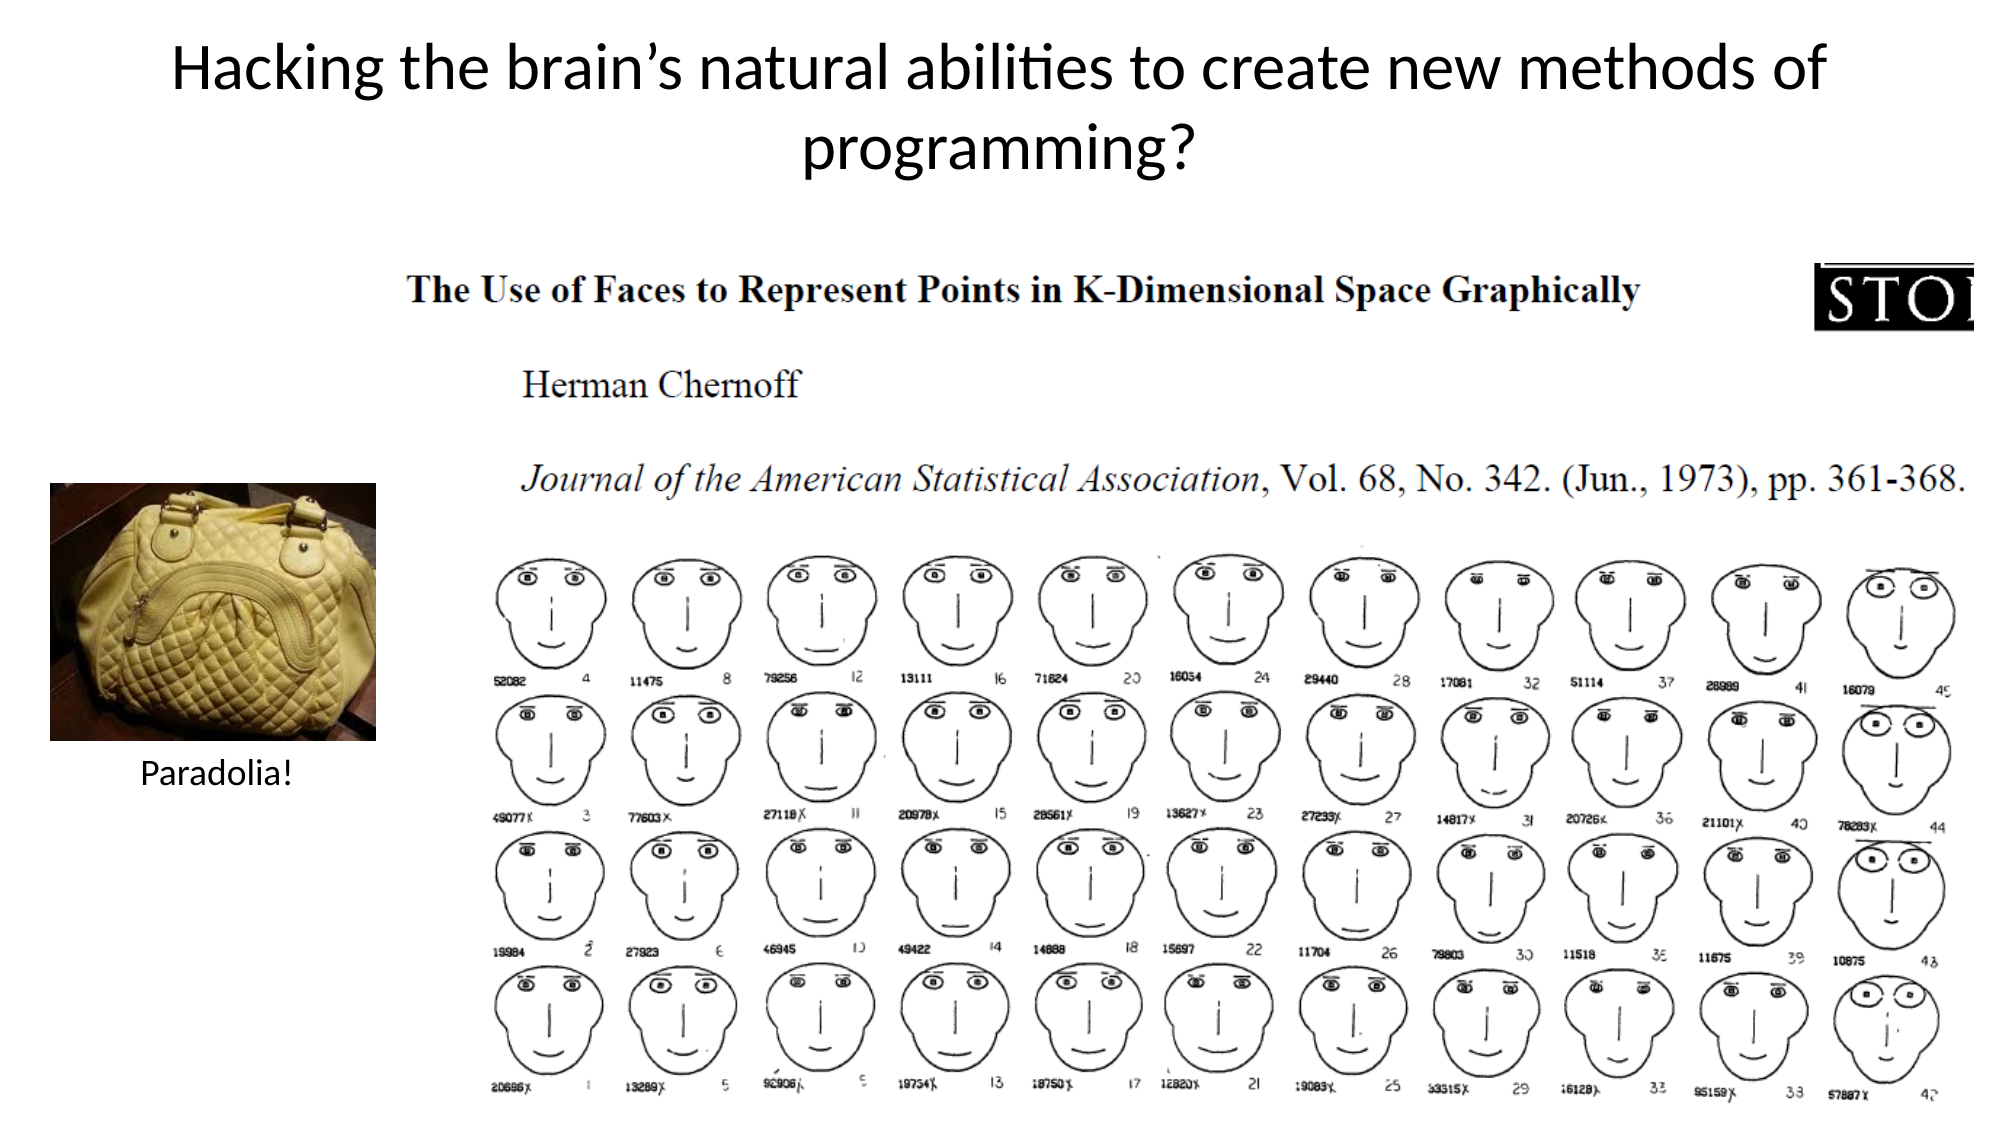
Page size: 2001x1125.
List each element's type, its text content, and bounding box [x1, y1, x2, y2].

text_box Paradolia! [125, 741, 321, 801]
picture [395, 263, 1974, 1112]
text_box Hacking the brain’s natural abilities to create new methods of programming? [0, 15, 2000, 191]
picture [50, 483, 376, 741]
